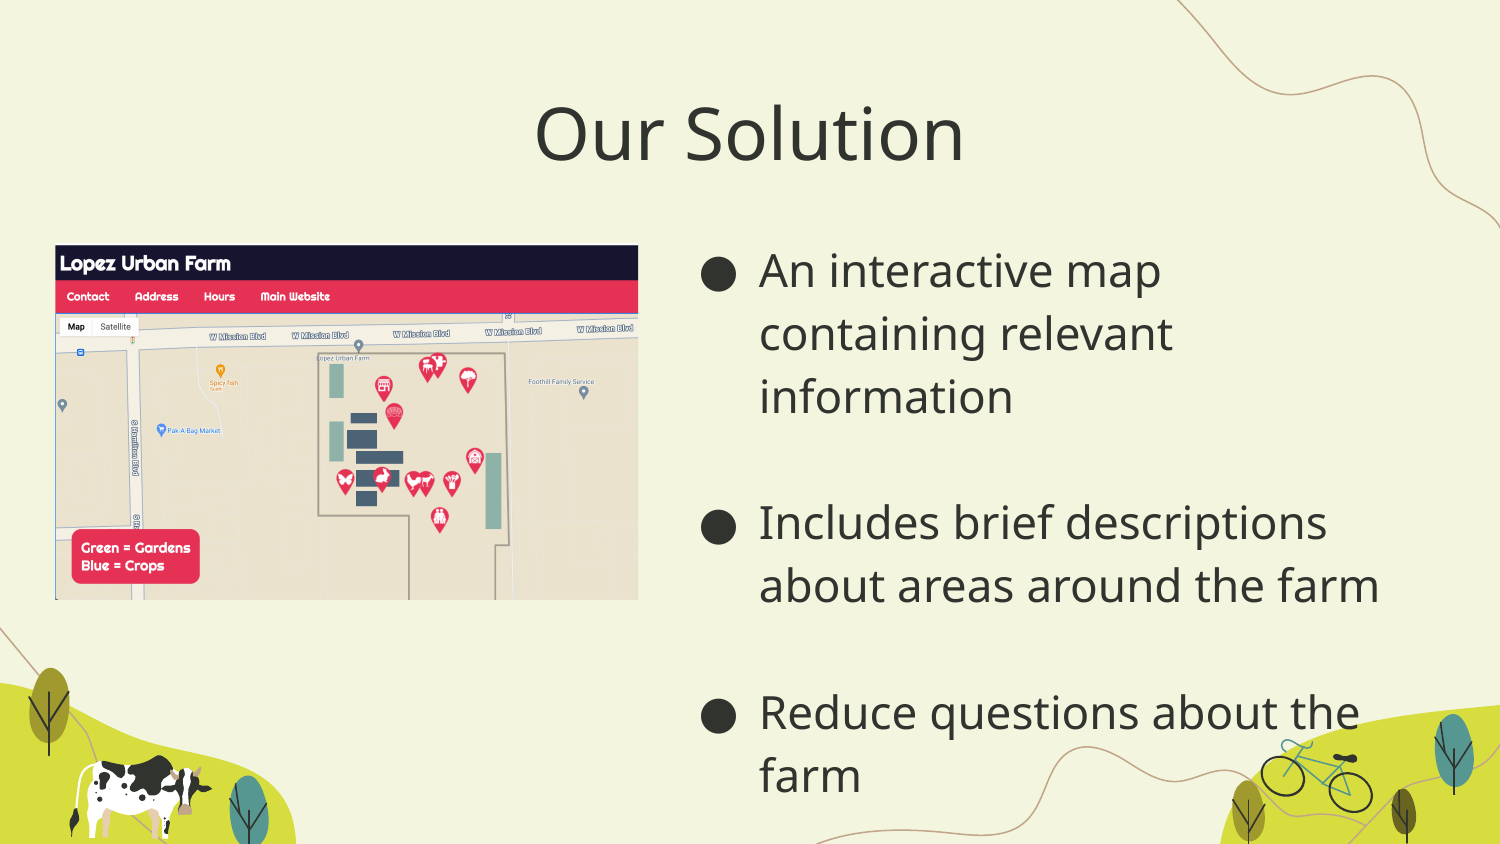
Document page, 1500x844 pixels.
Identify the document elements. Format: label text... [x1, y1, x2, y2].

picture [55, 243, 639, 600]
title Our Solution [118, 72, 1382, 167]
subtitle An interactive map containing relevant information Includes brief descriptions about areas around the farm Reduce questions about the farm [668, 218, 1412, 712]
